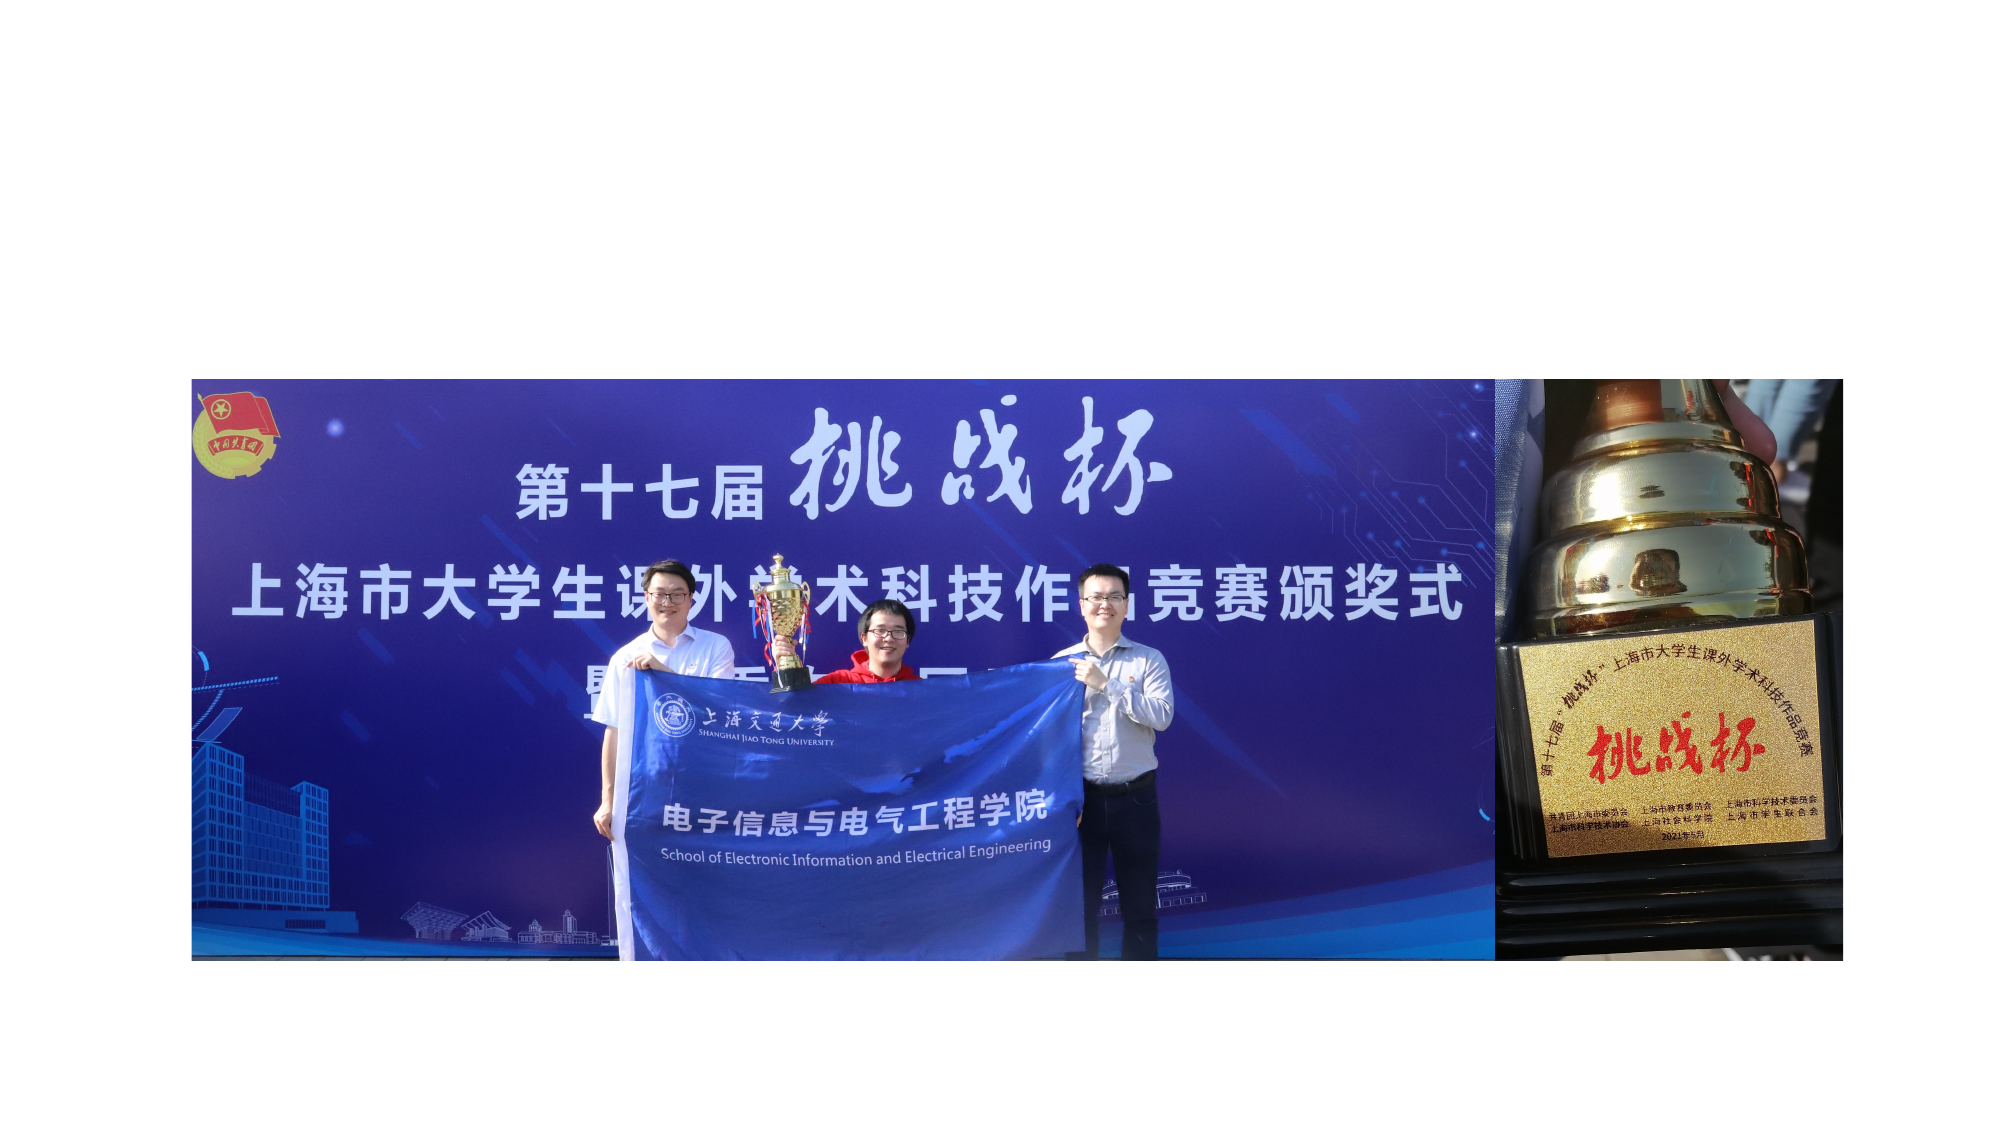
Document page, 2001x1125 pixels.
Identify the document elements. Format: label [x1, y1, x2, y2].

text_box [191, 379, 1844, 961]
